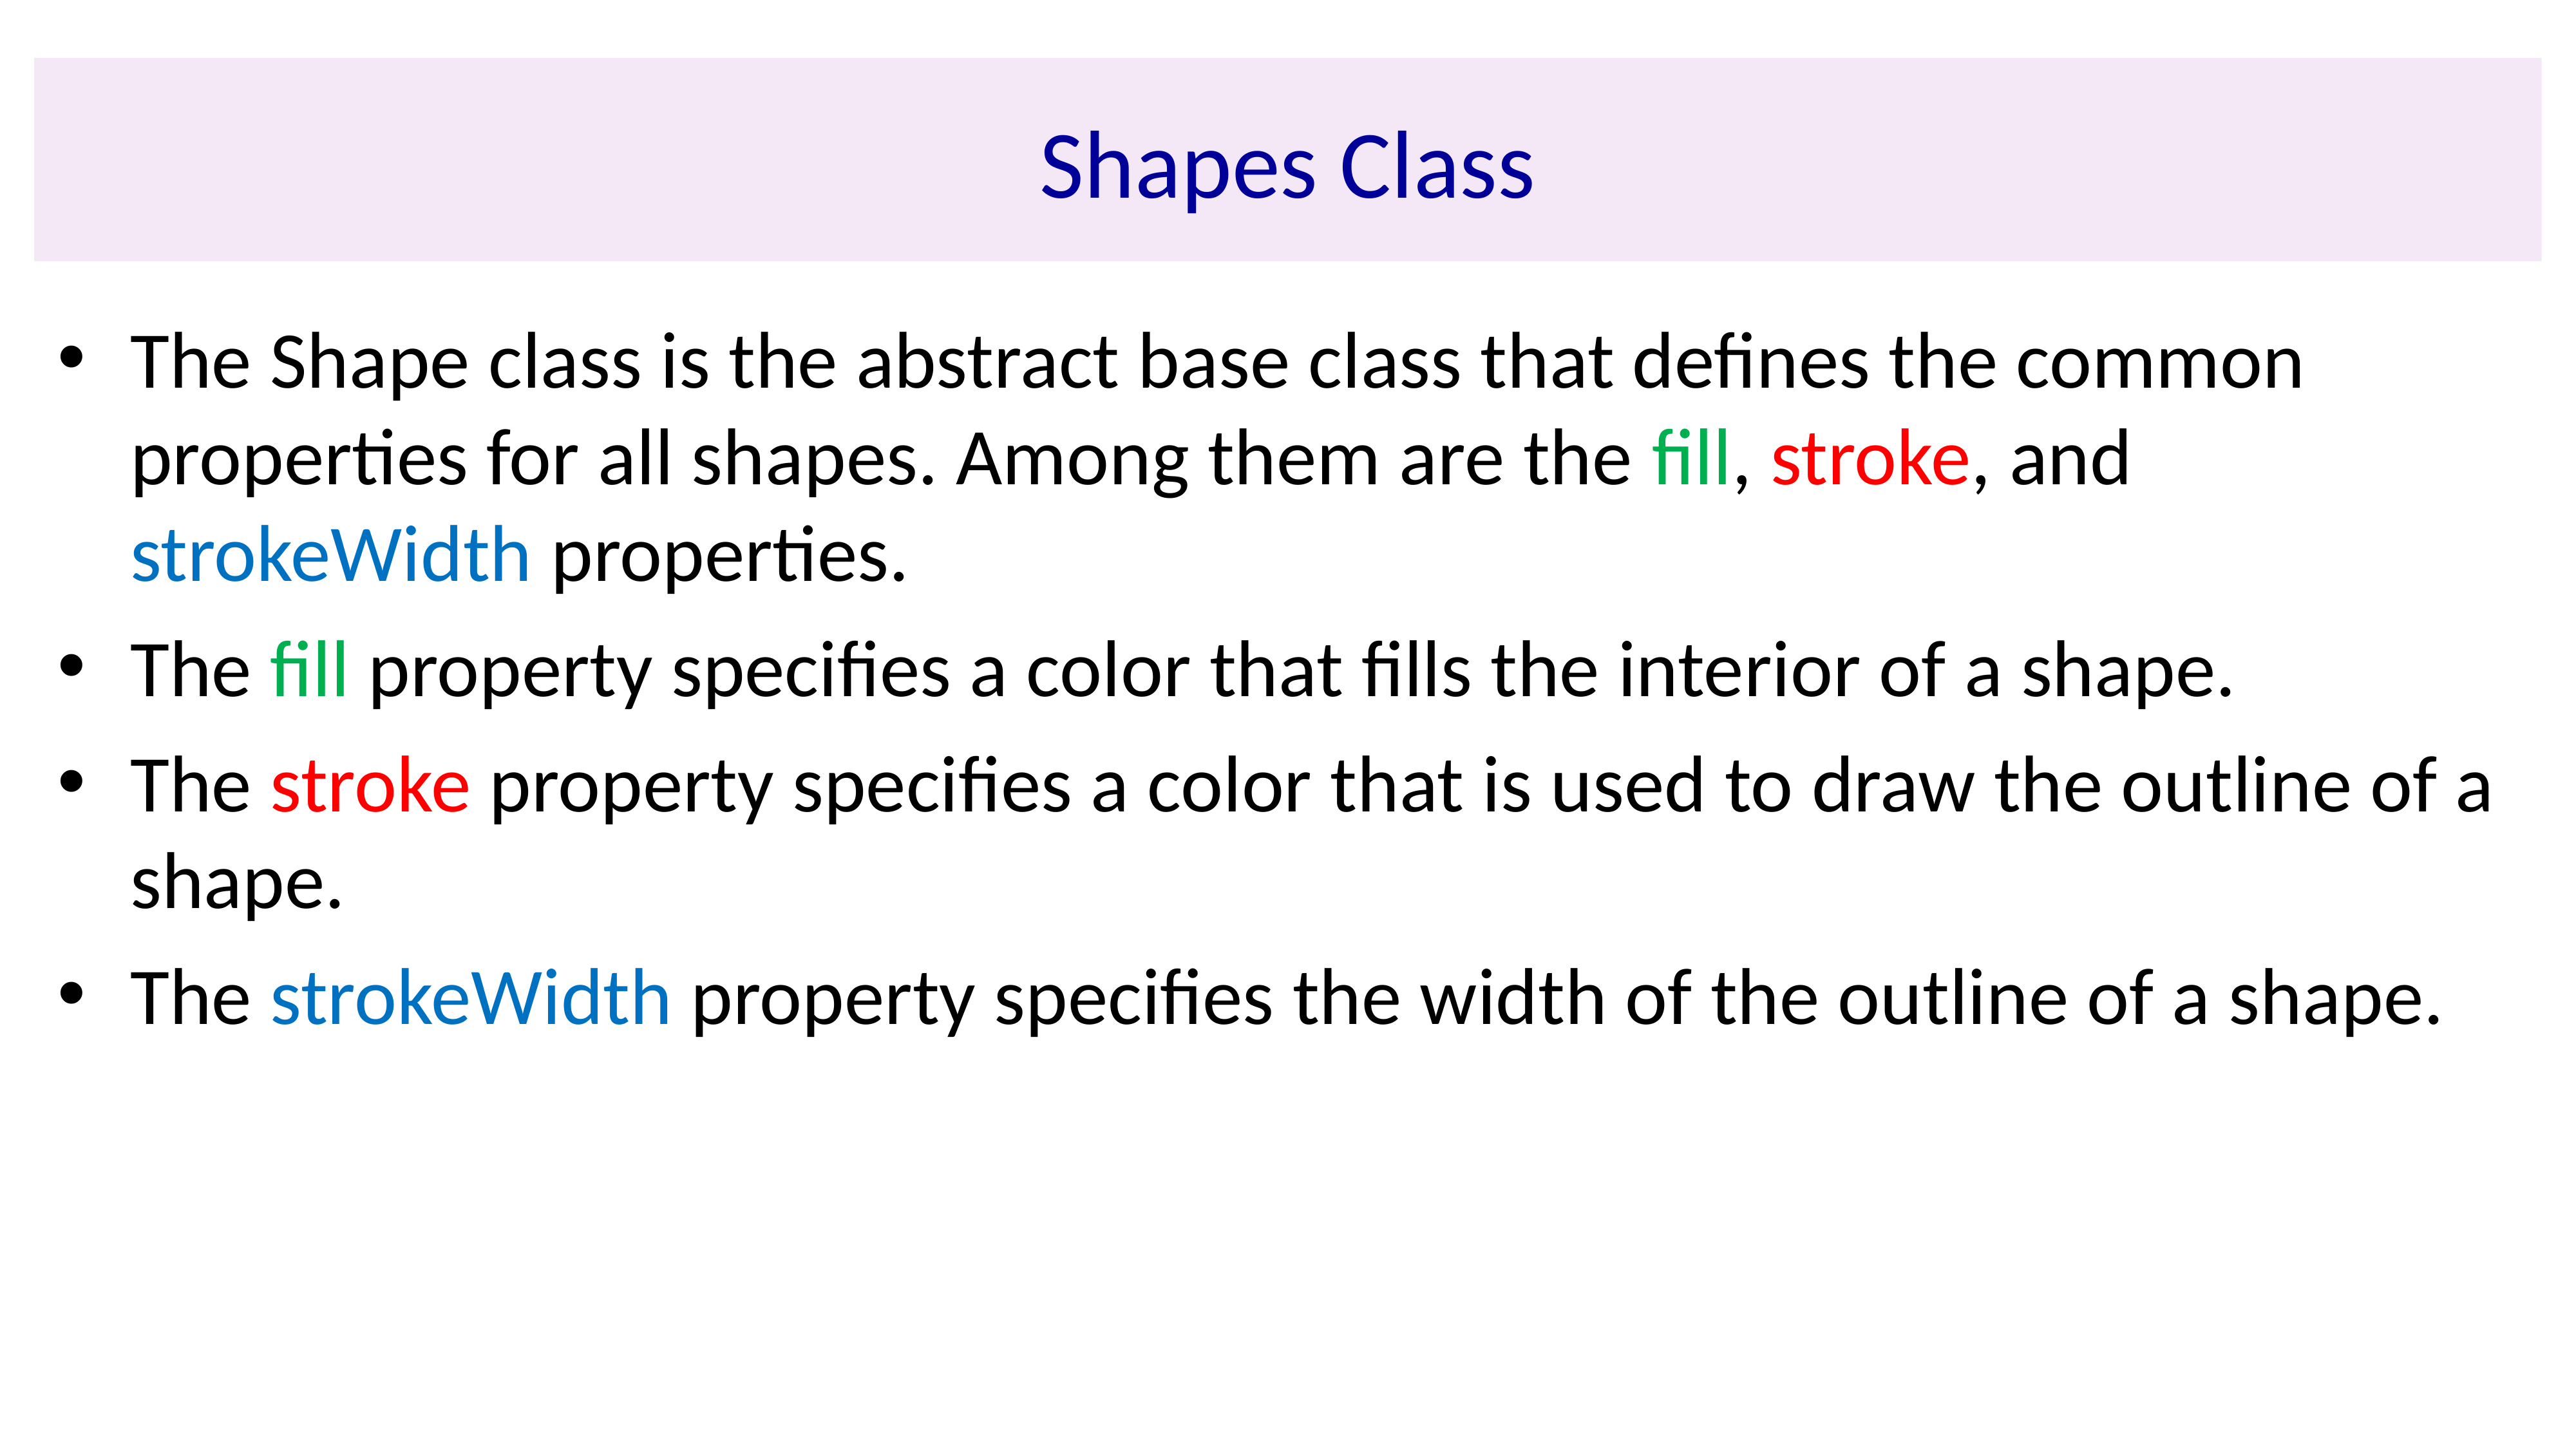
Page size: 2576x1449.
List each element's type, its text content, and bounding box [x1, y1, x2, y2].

title Shapes Class [34, 58, 2542, 261]
list The Shape class is the abstract base class that defines the common properties for all shapes. Among them are the fill, stroke, and strokeWidth properties. The fill property specifies a color that fills the interior of a shape. The stroke property specifies a color that is used to draw the outline of a shape. The strokeWidth property specifies the width of the outline of a shape. [48, 298, 2539, 1409]
